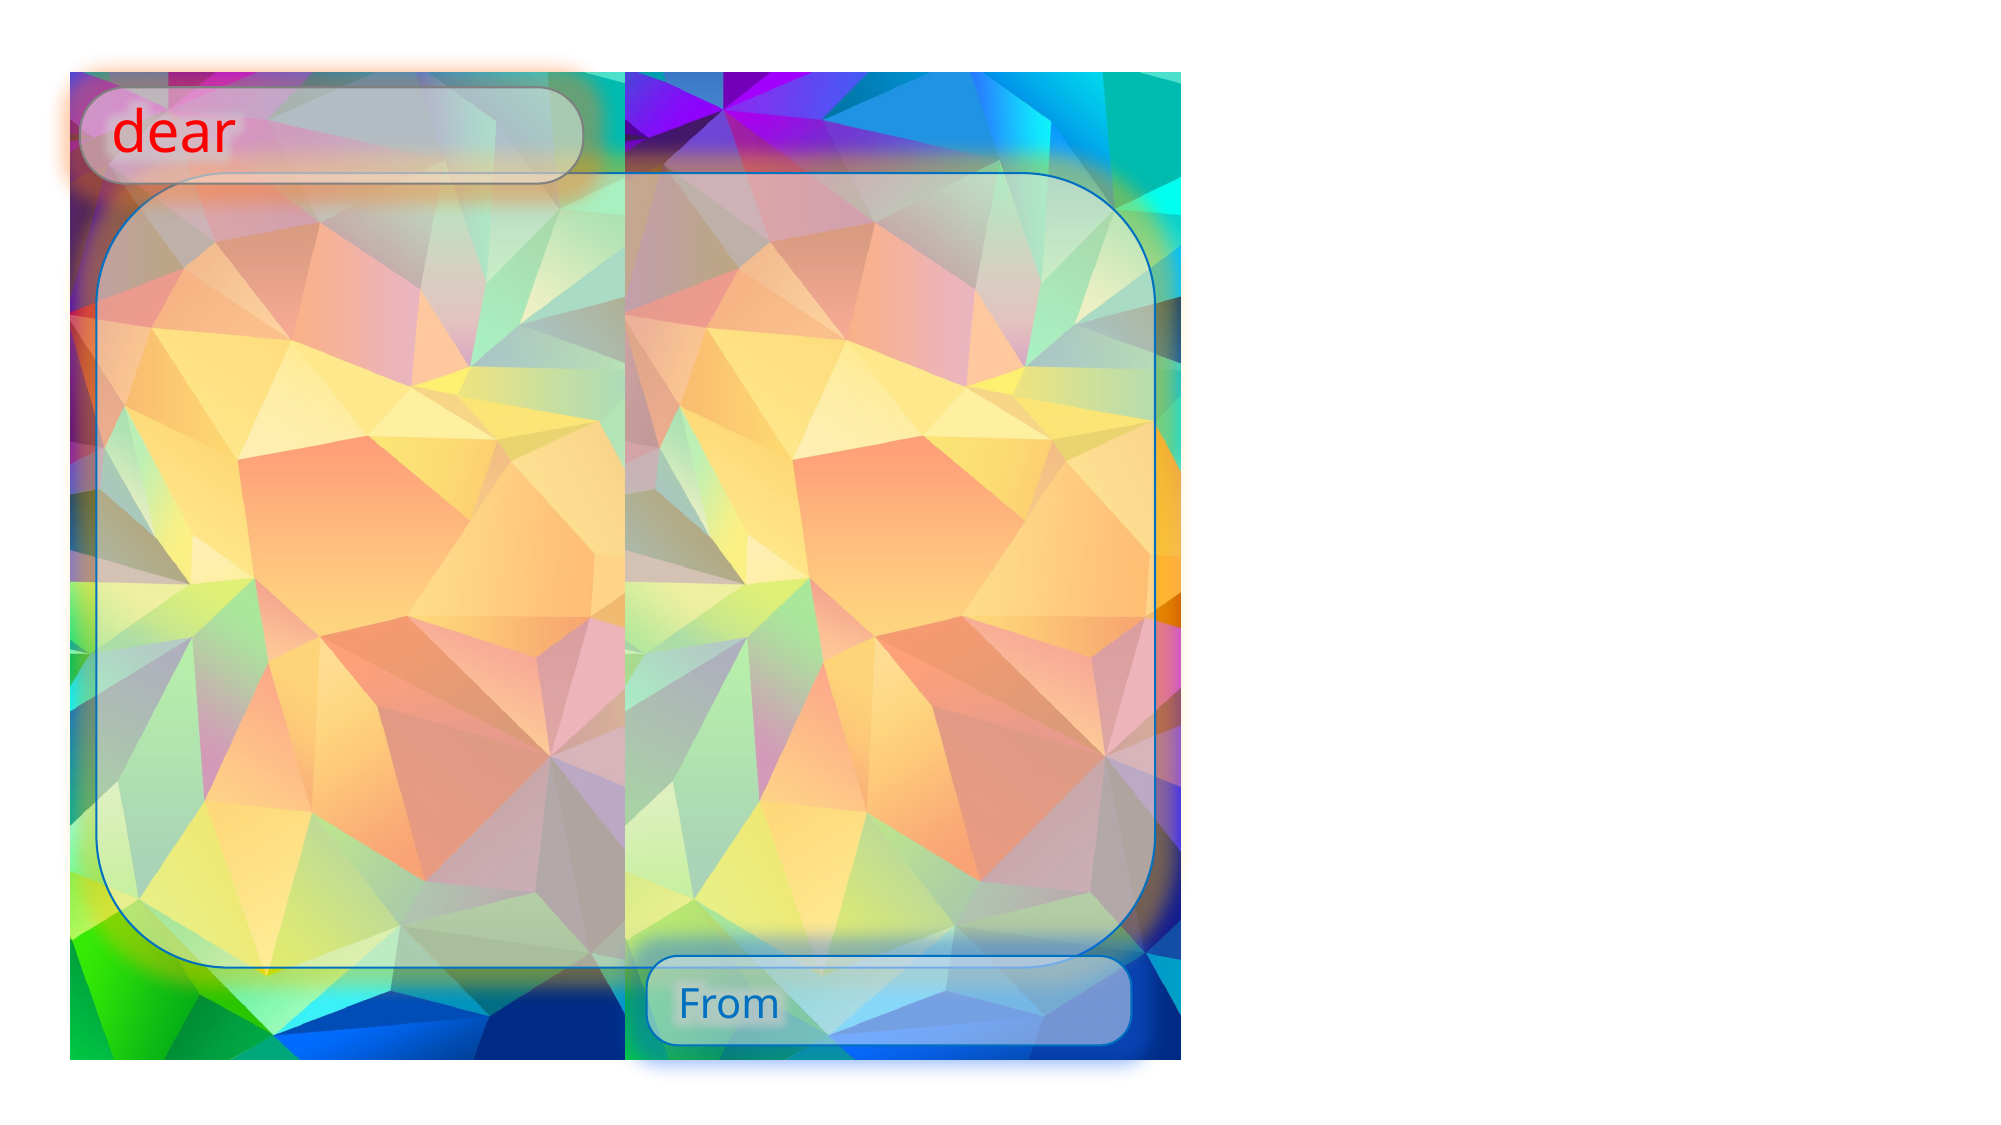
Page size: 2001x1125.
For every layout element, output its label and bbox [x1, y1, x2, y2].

text_box [70, 72, 1181, 1060]
